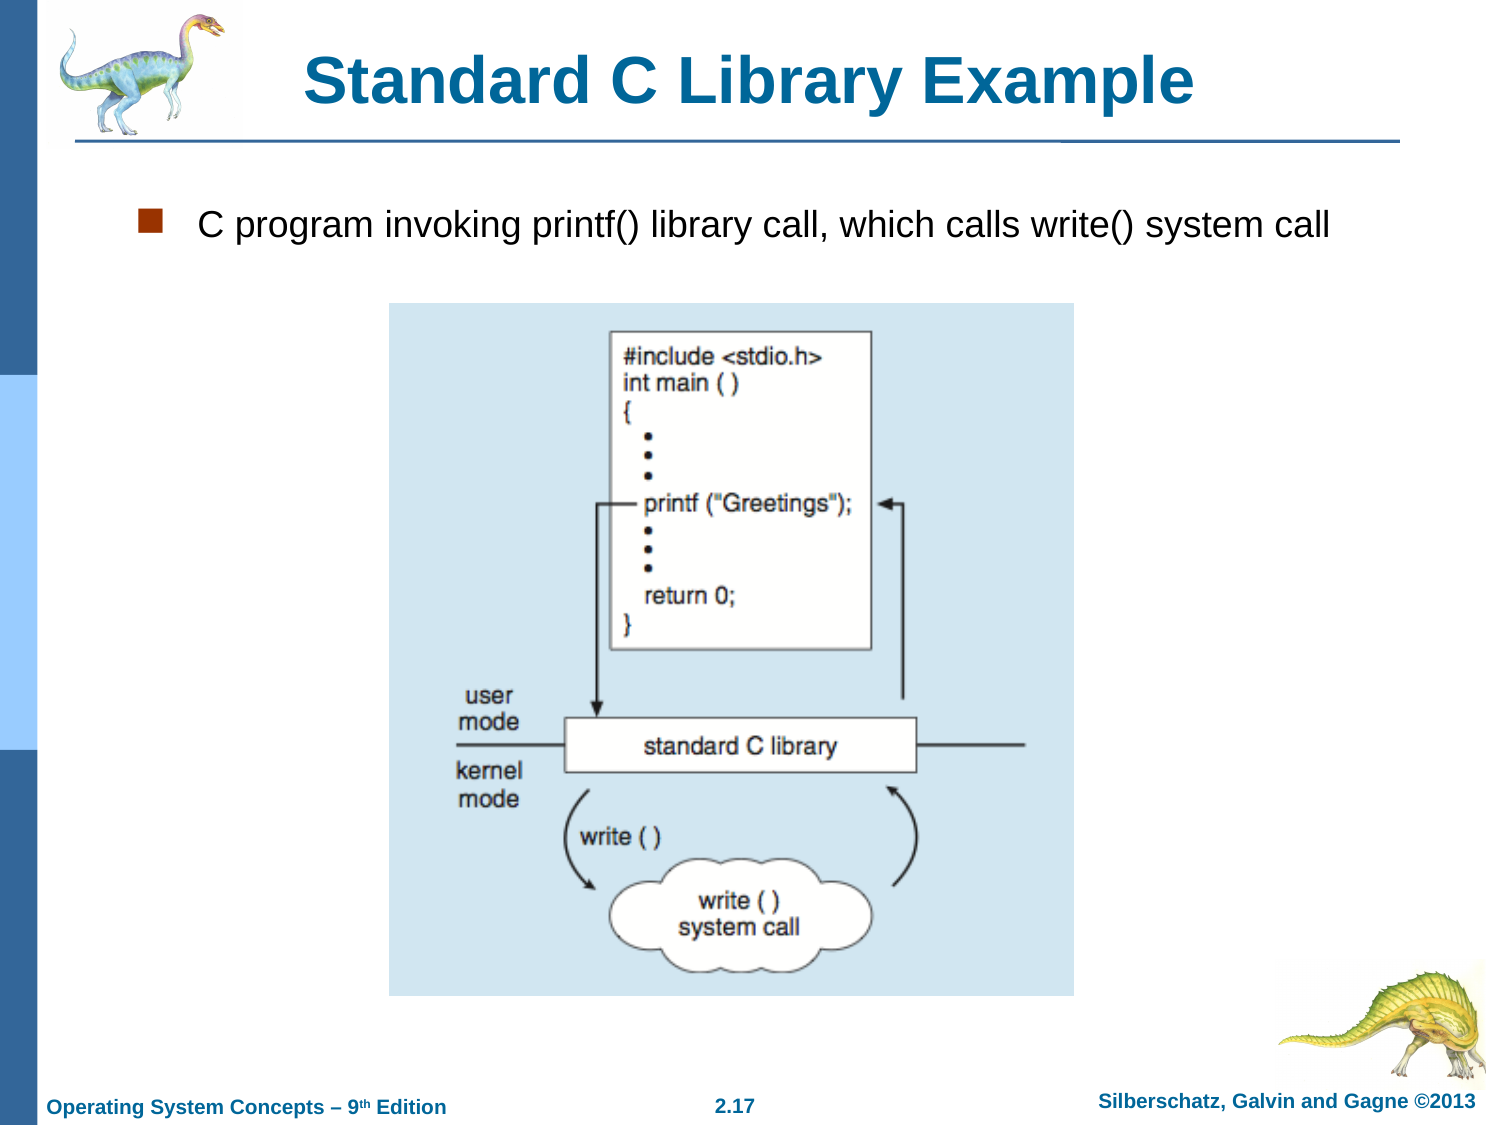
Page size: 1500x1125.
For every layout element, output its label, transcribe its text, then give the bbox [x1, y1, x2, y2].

picture [389, 303, 1074, 996]
picture [46, 0, 243, 149]
title Standard C Library Example [75, 30, 1425, 125]
list C program invoking printf() library call, which calls write() system call [126, 192, 1380, 1026]
picture [1275, 959, 1486, 1090]
